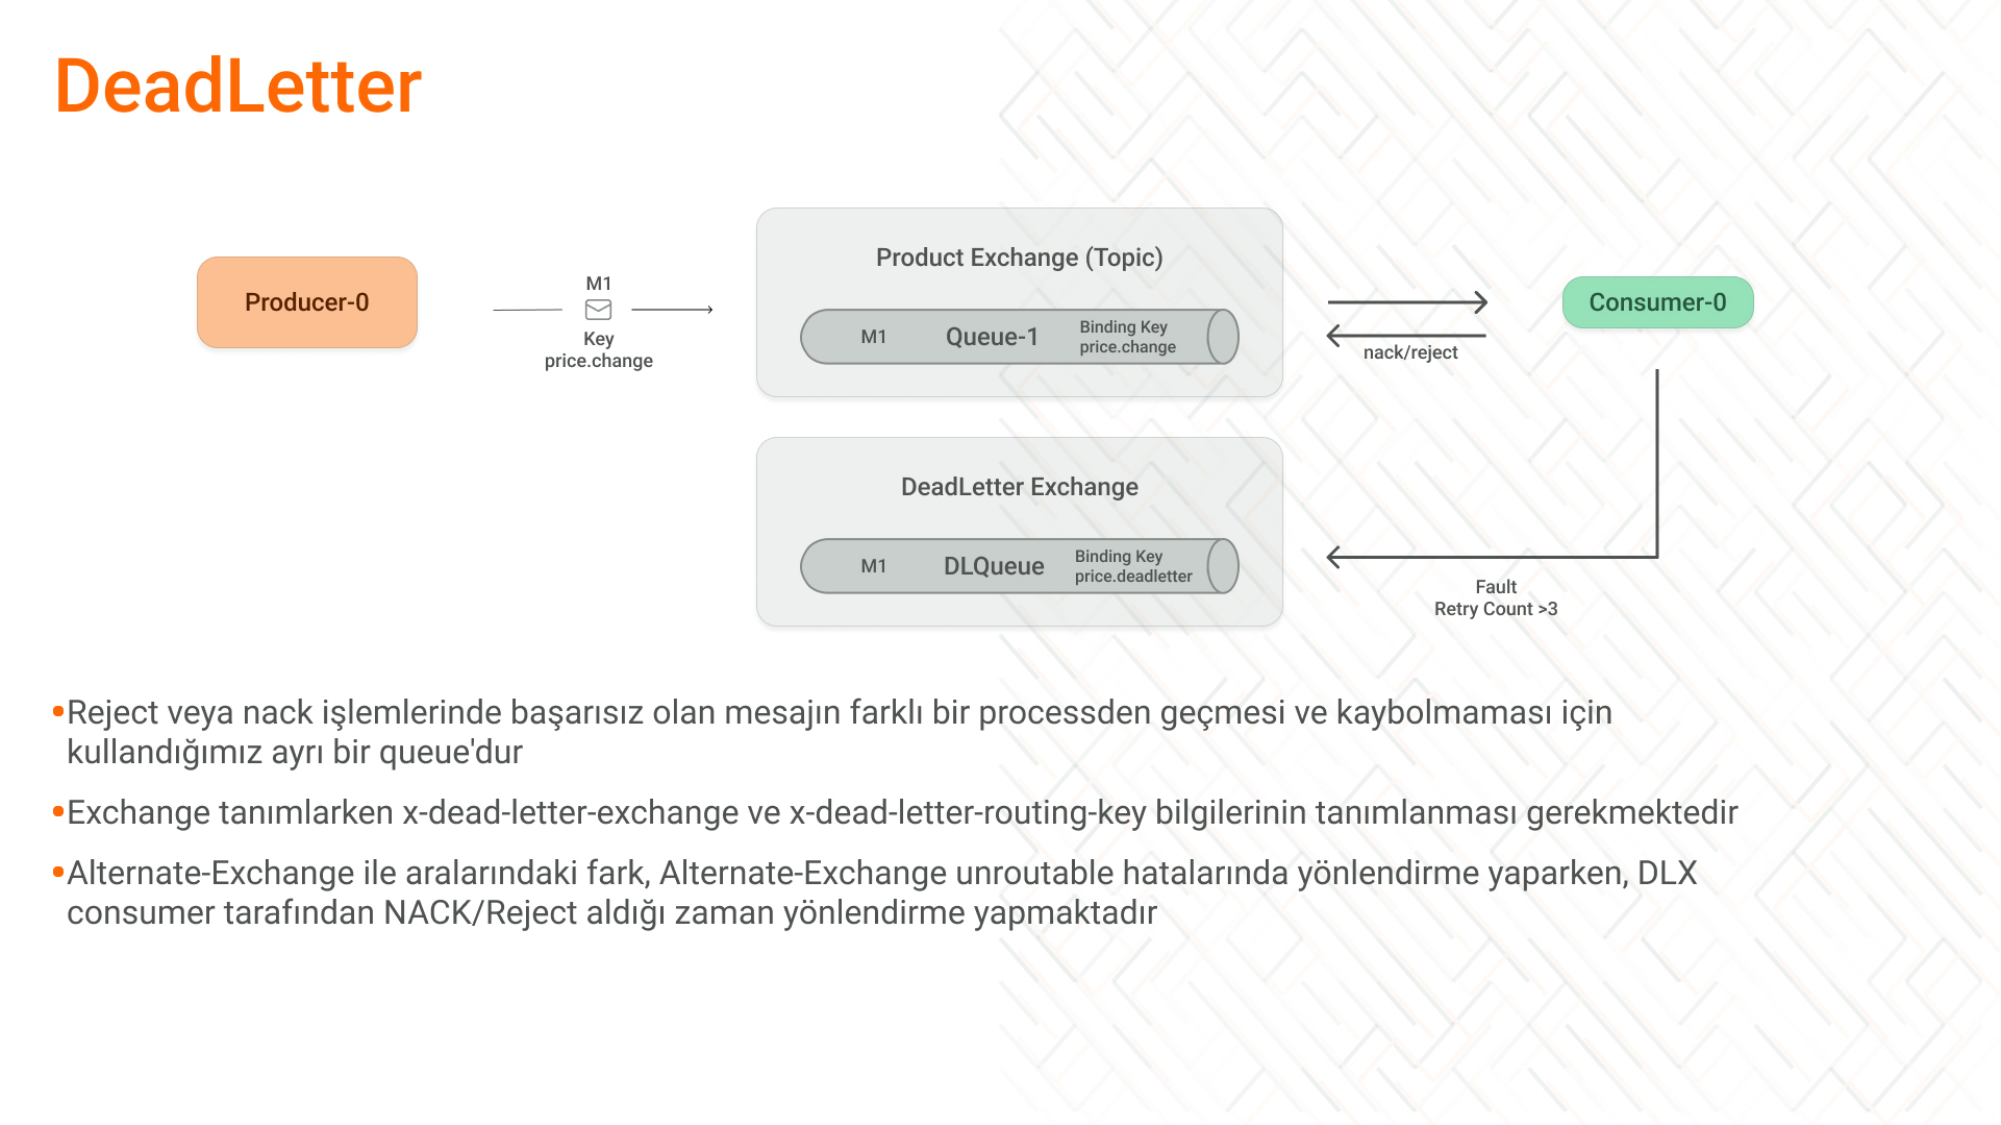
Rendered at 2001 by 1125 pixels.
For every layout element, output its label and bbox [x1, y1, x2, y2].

list [0, 0, 2000, 1125]
